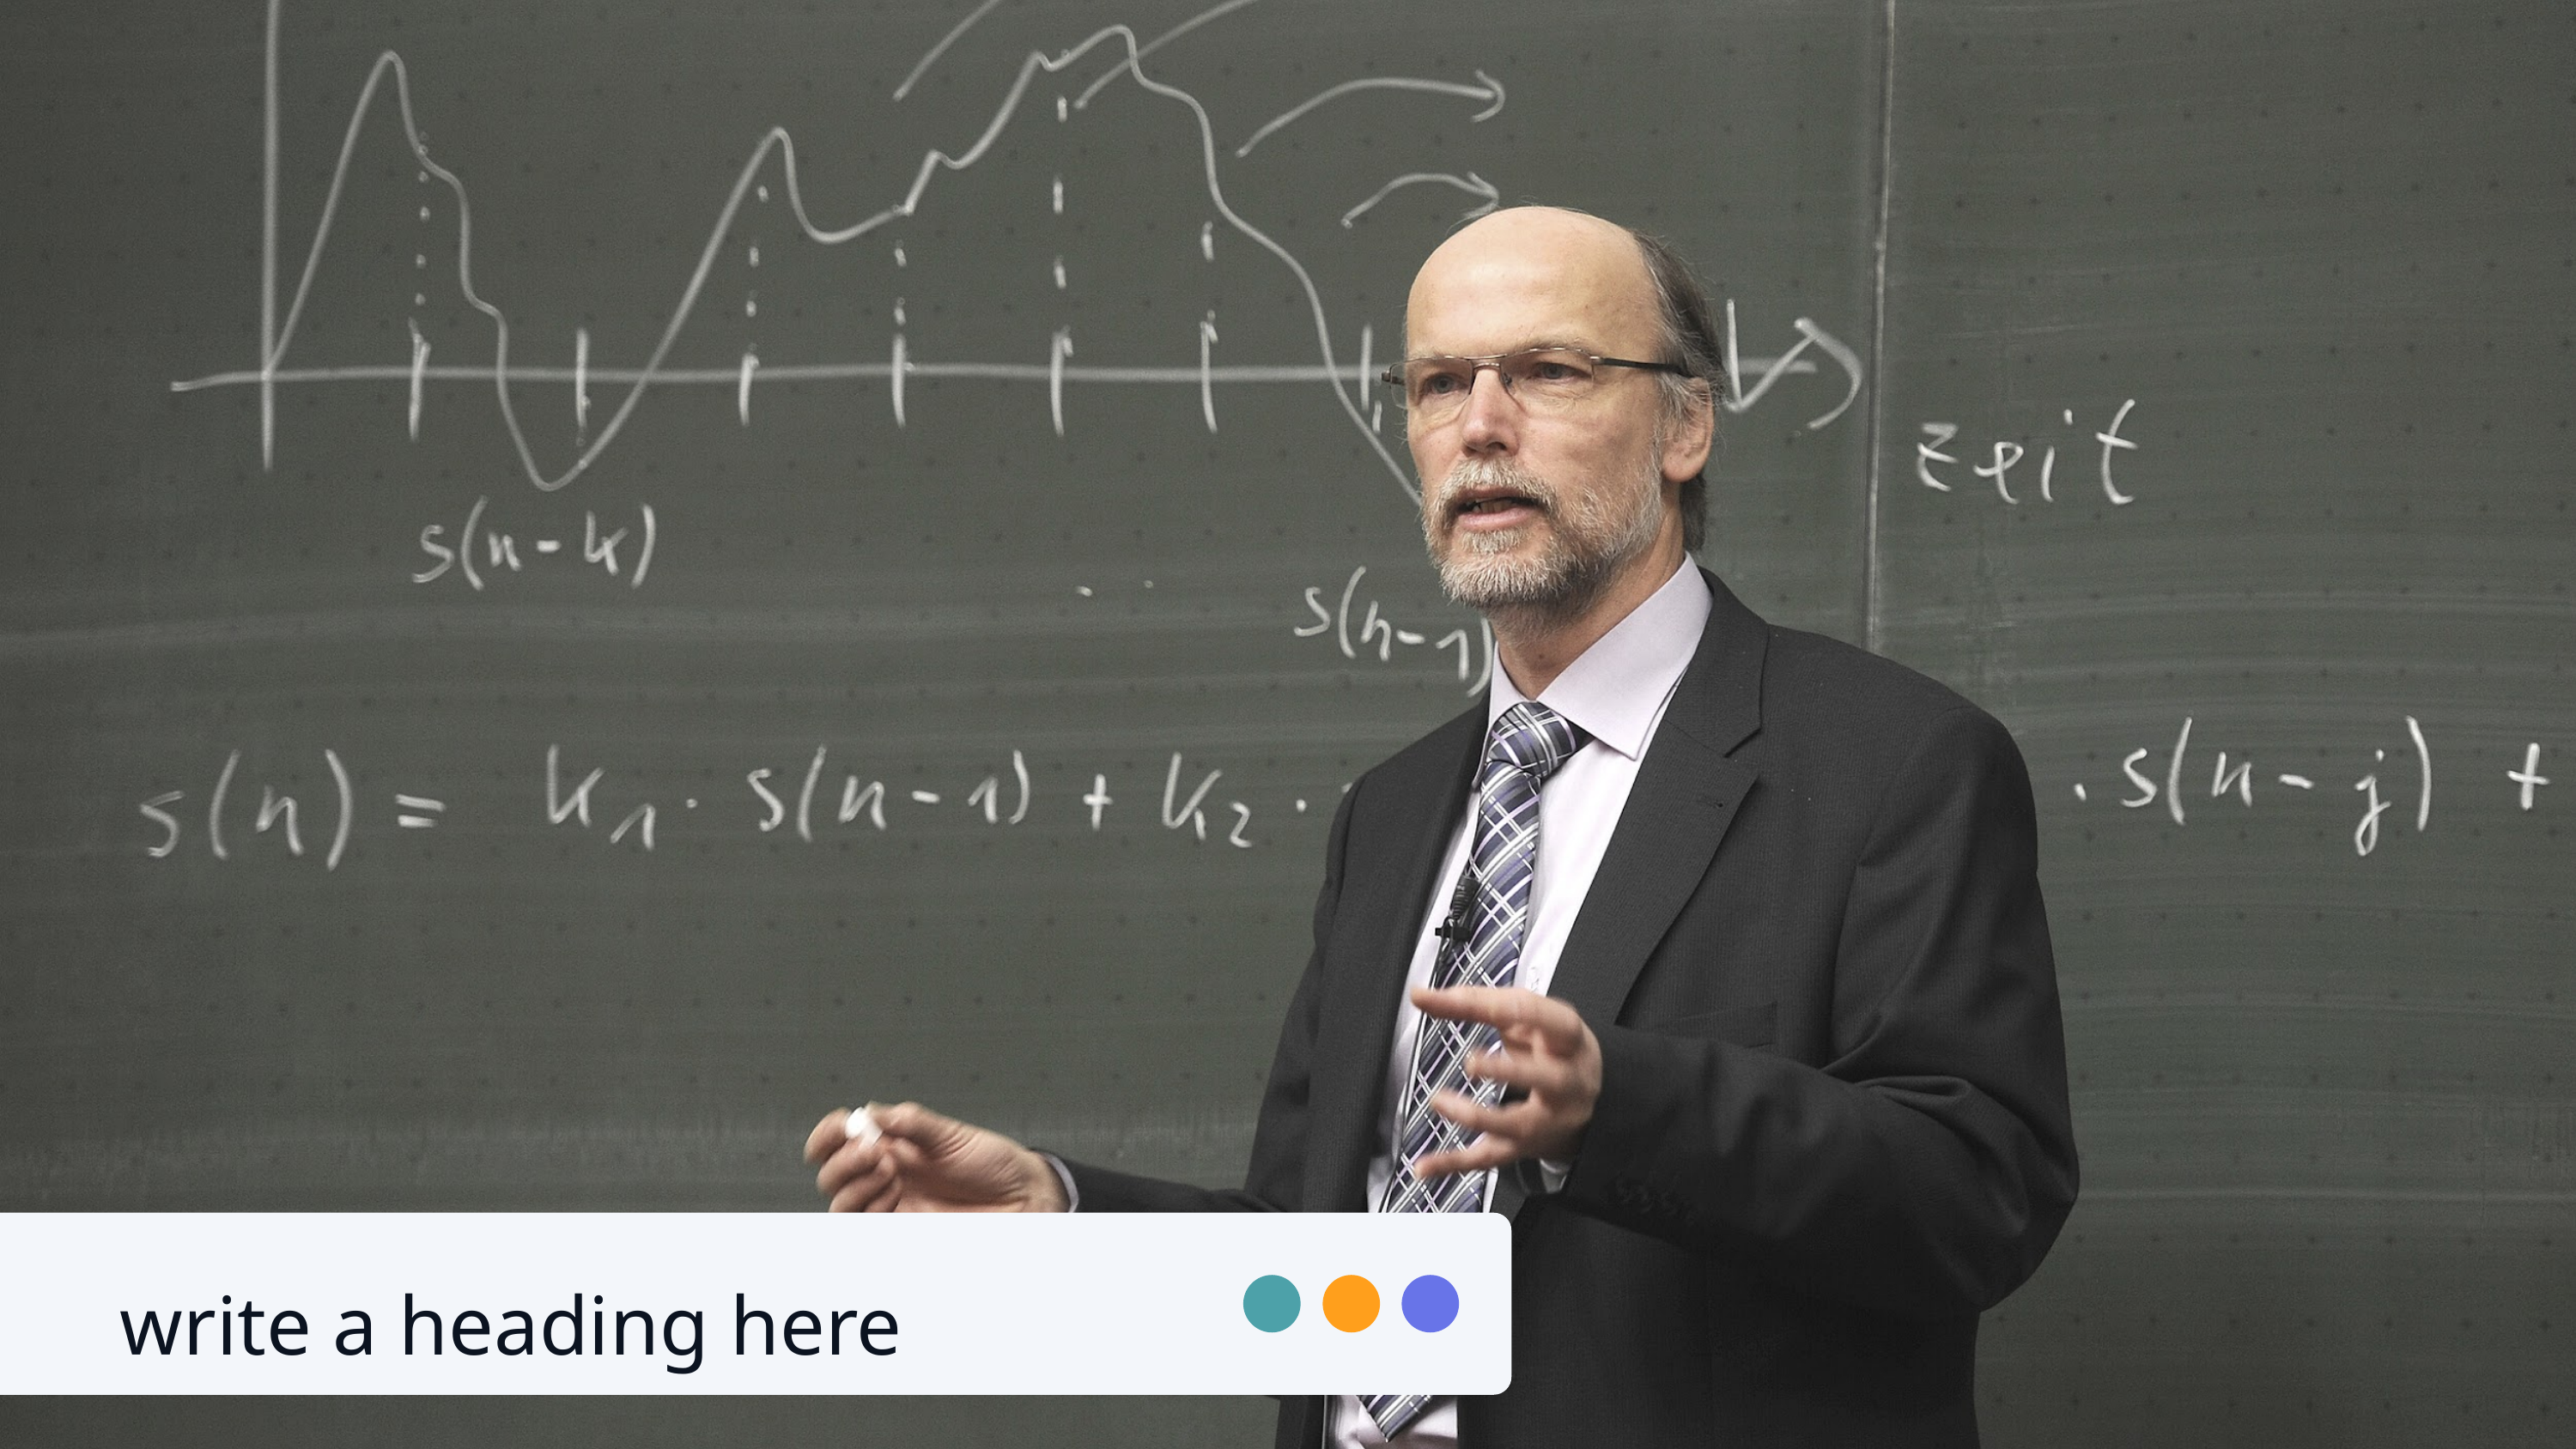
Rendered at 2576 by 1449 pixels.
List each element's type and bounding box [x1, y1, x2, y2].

text_box [1401, 1274, 1460, 1333]
picture [0, 0, 2576, 1449]
text_box [0, 1191, 1512, 1449]
text_box [1322, 1274, 1381, 1333]
text_box [1242, 1274, 1301, 1333]
